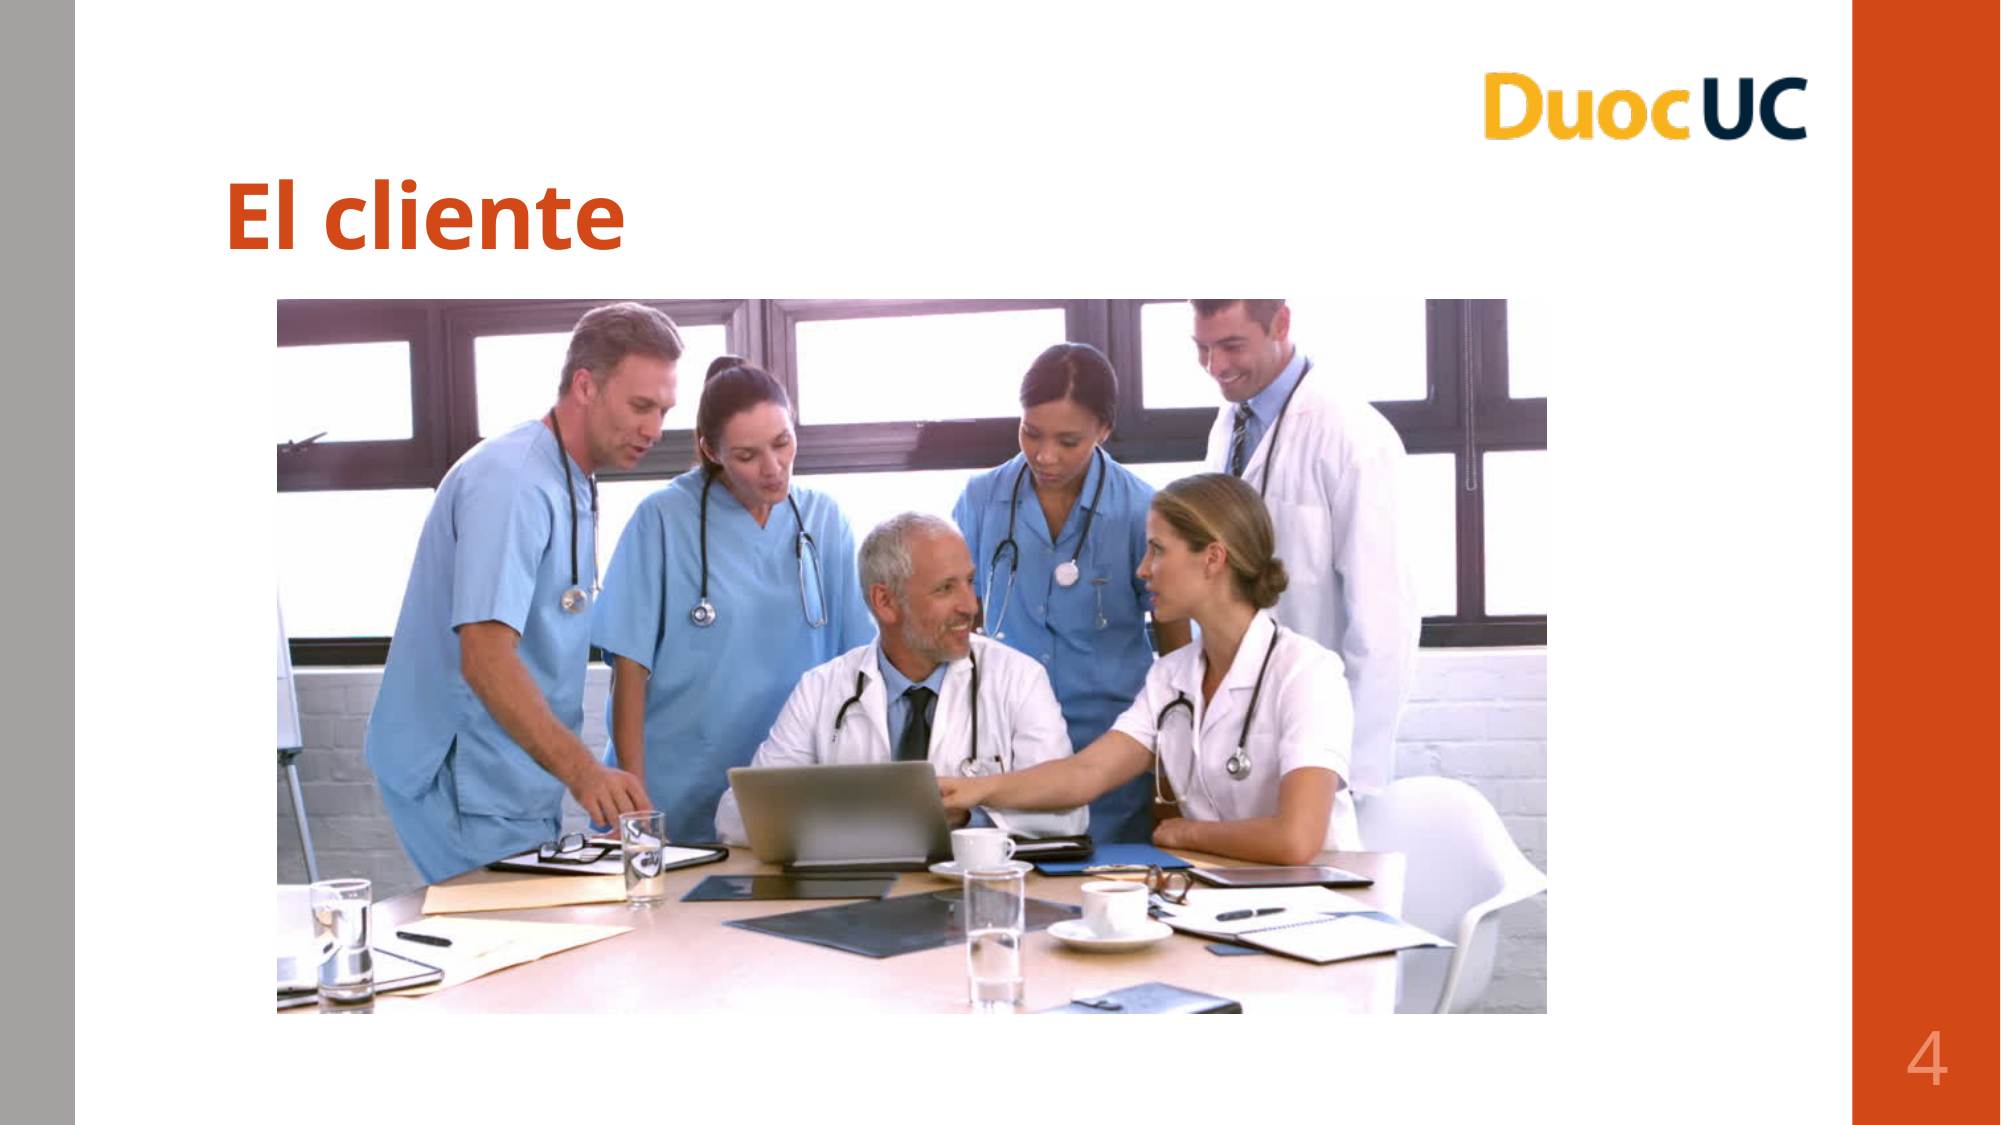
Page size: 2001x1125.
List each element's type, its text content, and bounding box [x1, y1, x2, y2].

slide_number 3 [1852, 1012, 2000, 1110]
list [277, 299, 1547, 1015]
picture [1479, 61, 1809, 149]
title El cliente [206, 48, 1797, 278]
